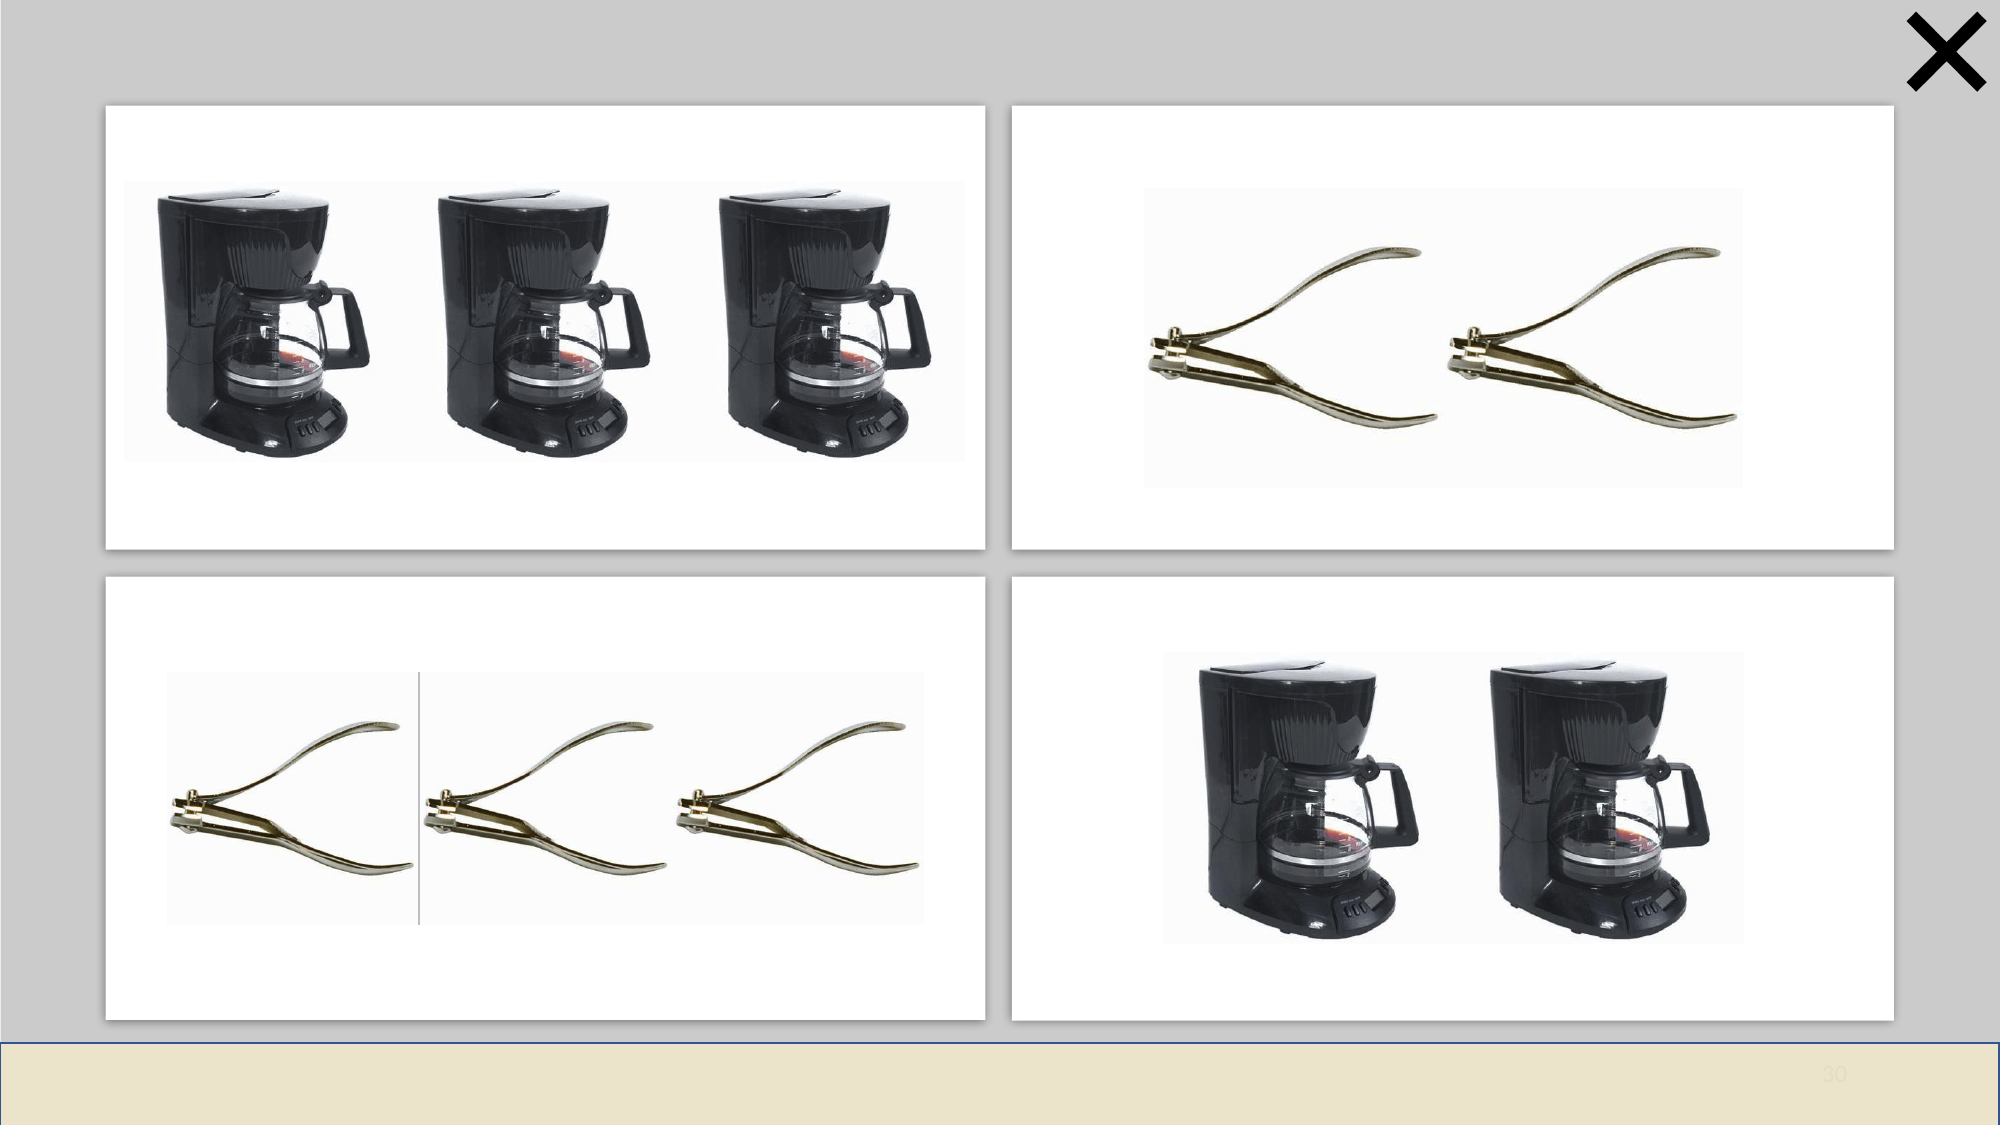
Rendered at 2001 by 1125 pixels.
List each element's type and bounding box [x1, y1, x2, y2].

picture [1162, 652, 1744, 944]
picture [167, 672, 924, 925]
picture [124, 181, 967, 462]
text_box [104, 576, 986, 1021]
picture [1892, 0, 2000, 106]
text_box [0, 1042, 2000, 1125]
text_box [1011, 104, 1895, 551]
picture [1144, 188, 1744, 489]
text_box [104, 104, 986, 551]
text_box [0, 0, 2000, 1042]
text_box [1011, 576, 1895, 1022]
